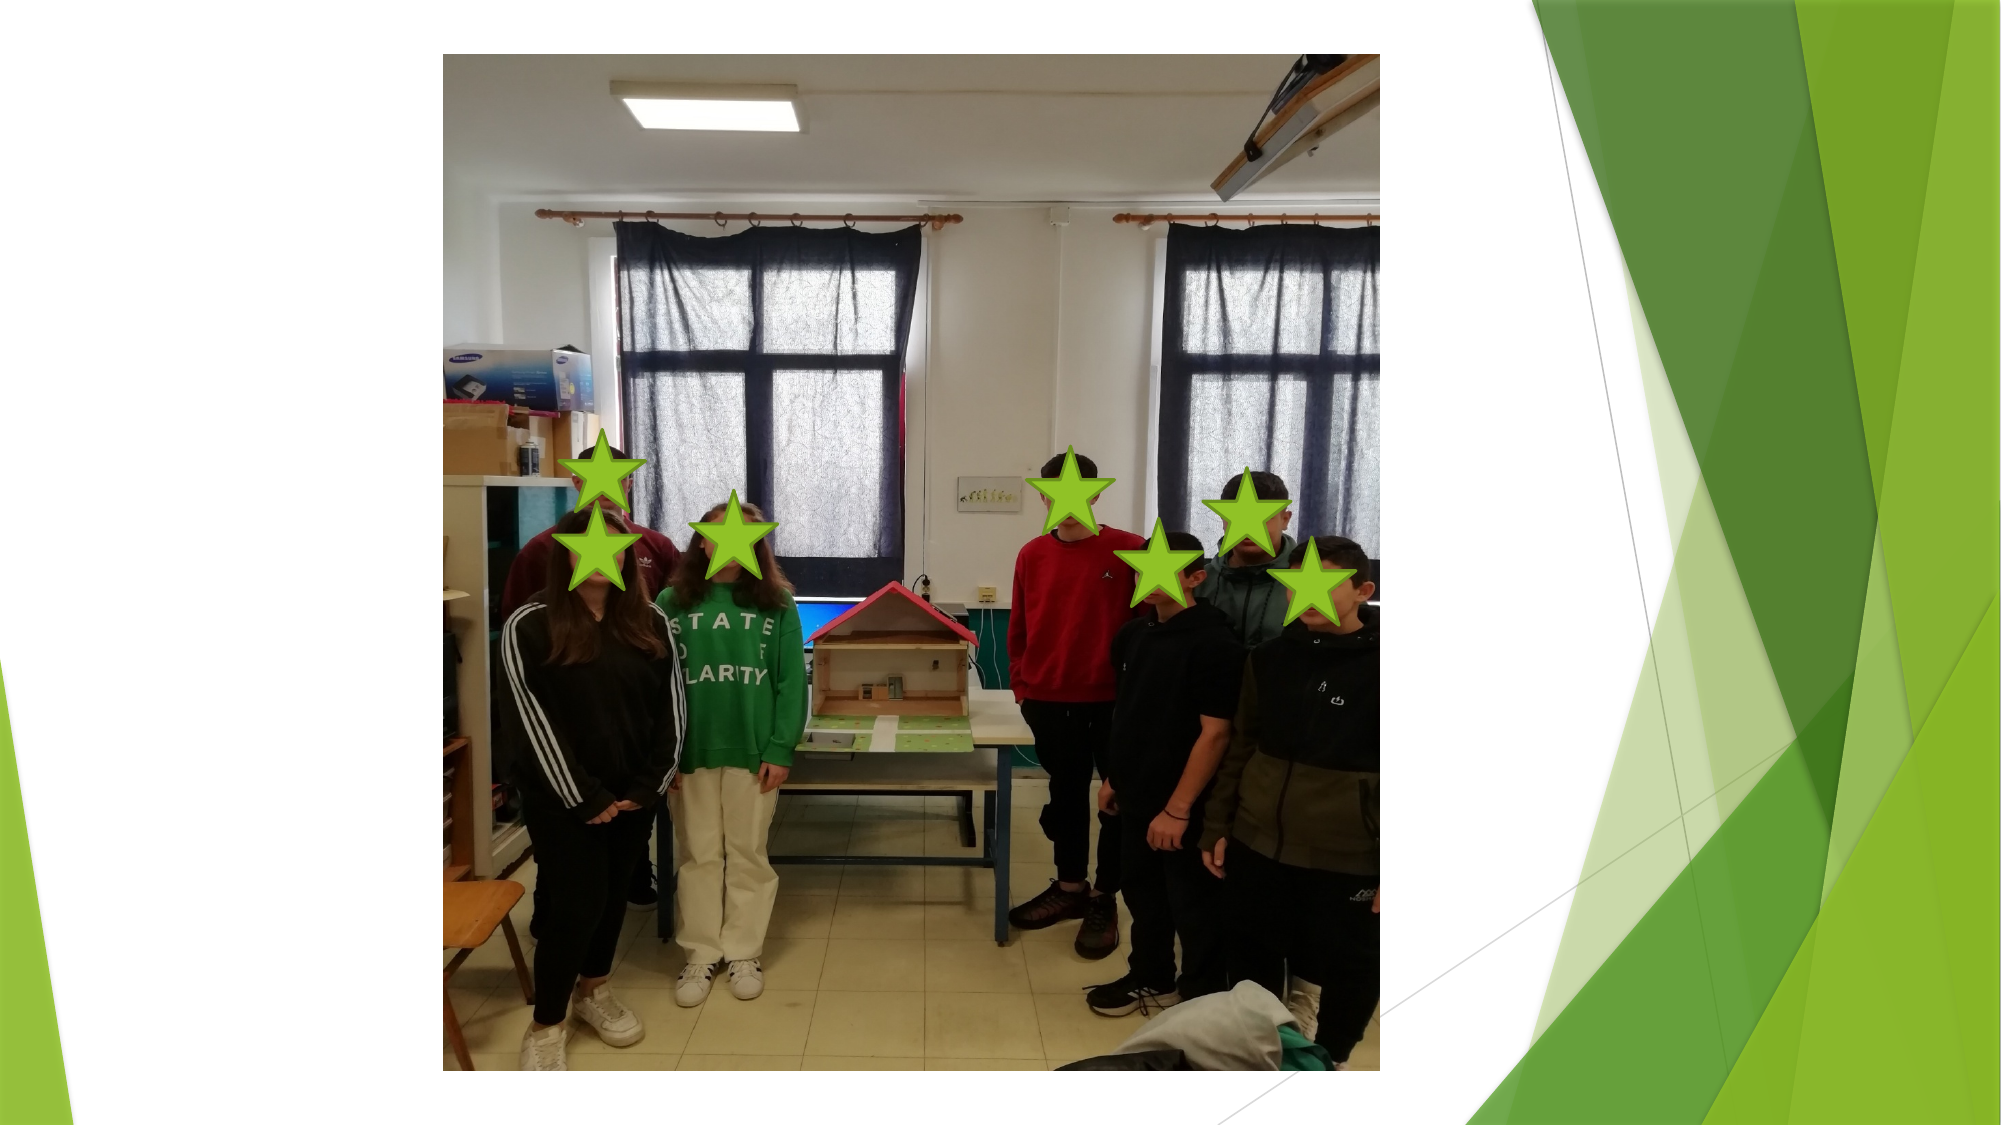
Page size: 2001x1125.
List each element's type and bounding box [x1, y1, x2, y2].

picture [443, 54, 1380, 1071]
